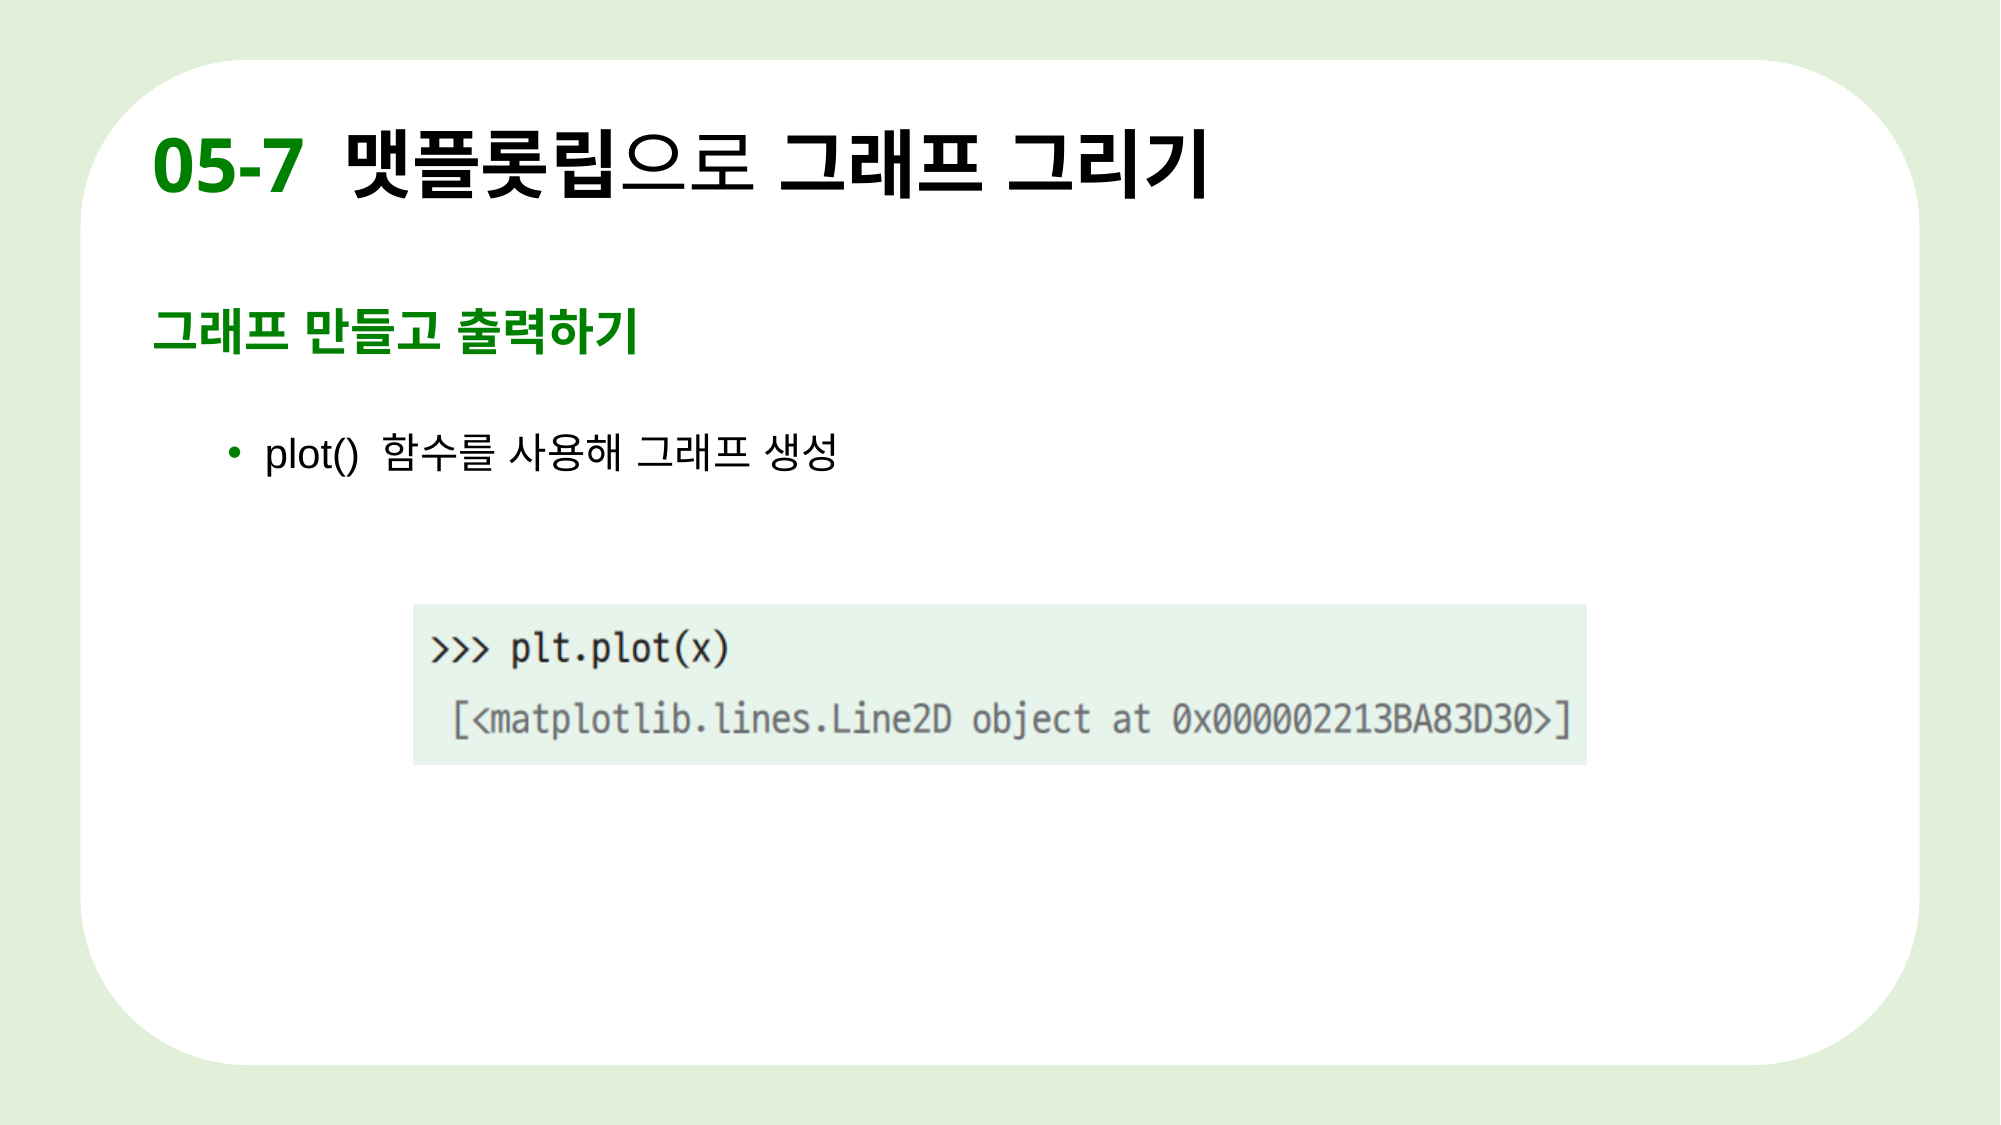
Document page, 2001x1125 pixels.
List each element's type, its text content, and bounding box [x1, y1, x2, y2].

picture [413, 604, 1587, 765]
title 05-7 맷플롯립으로 그래프 그리기 [137, 59, 1863, 278]
list 그래프 만들고 출력하기 plot() 함수를 사용해 그래프 생성 [137, 299, 1863, 1014]
